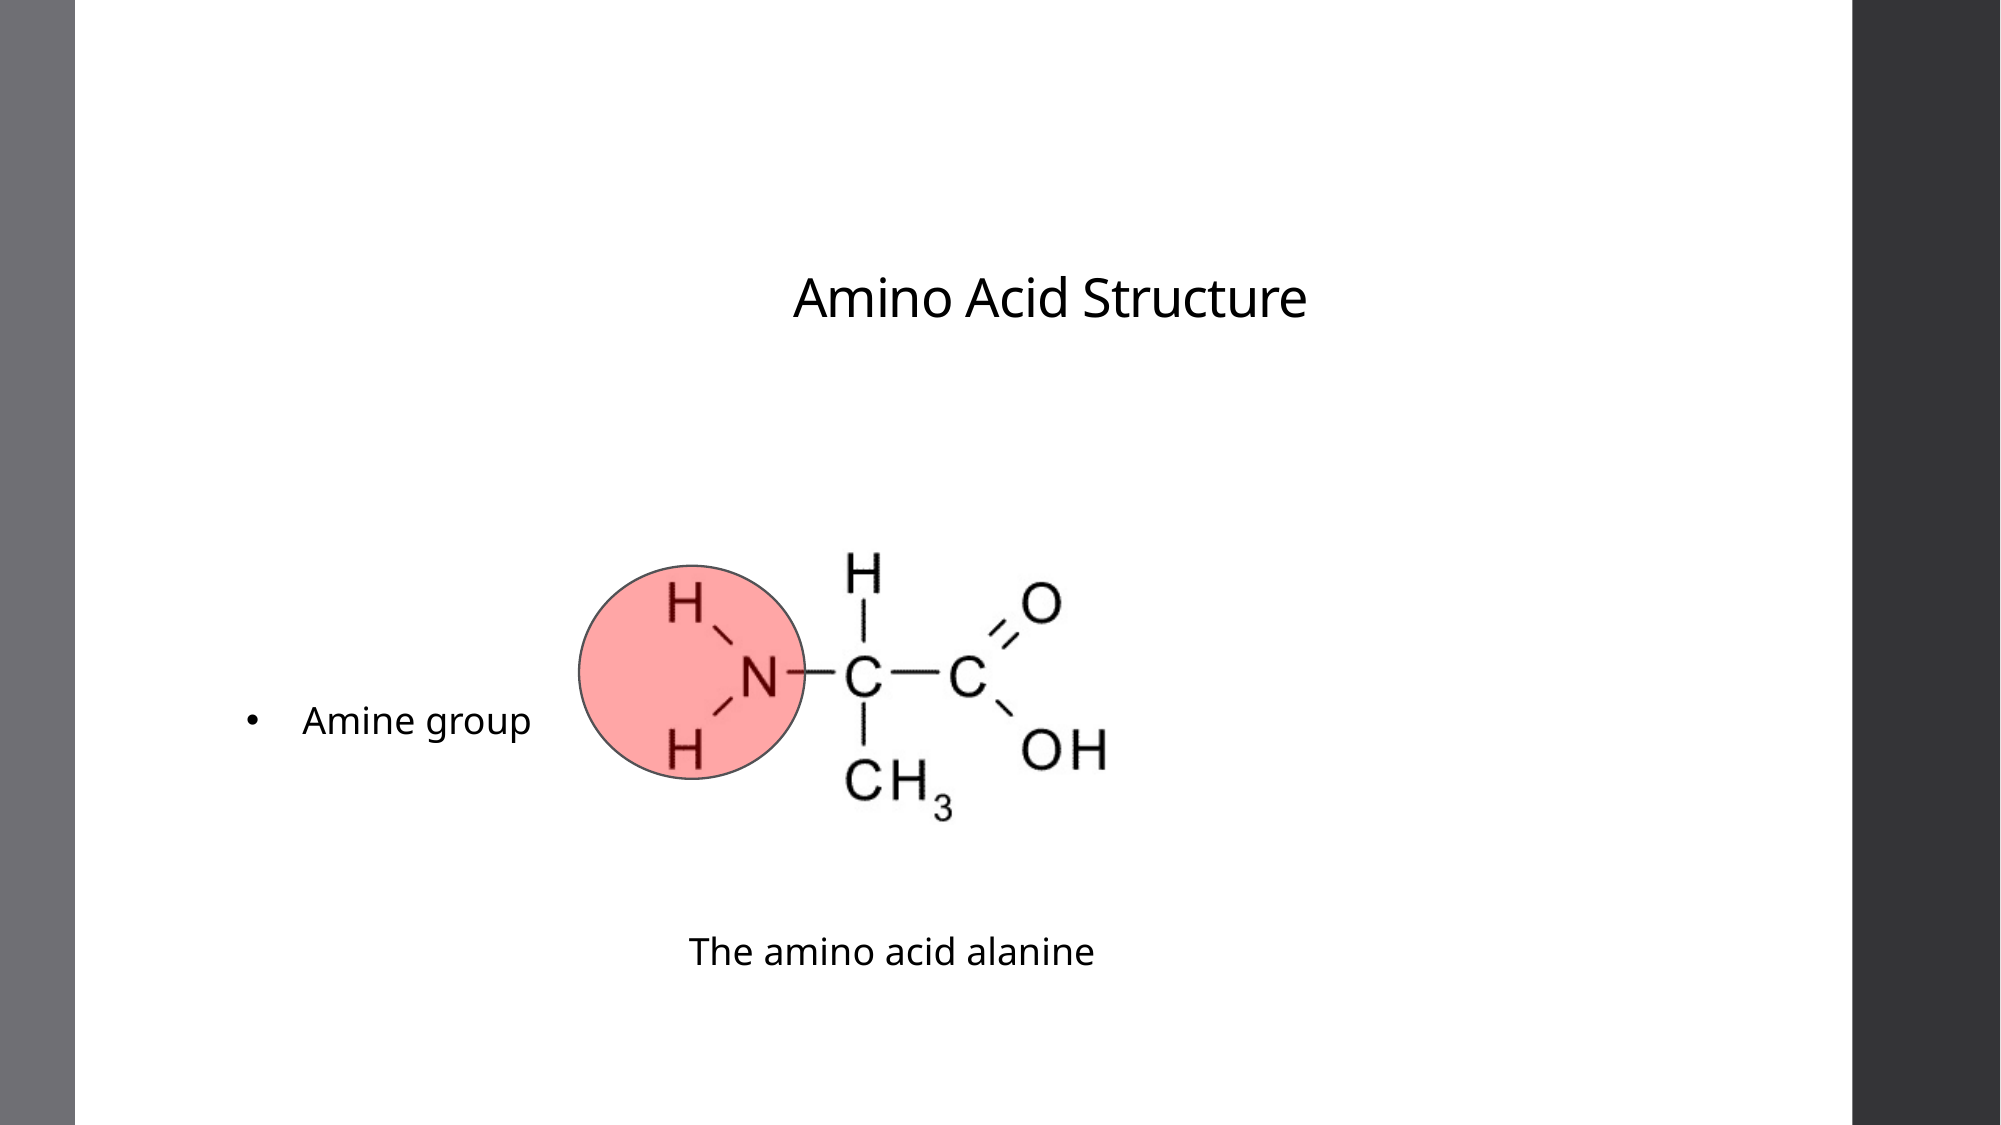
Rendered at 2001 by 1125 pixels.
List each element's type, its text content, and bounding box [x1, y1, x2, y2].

text_box The amino acid alanine [674, 920, 1237, 981]
text_box Amine group [231, 689, 647, 750]
picture [654, 537, 1124, 843]
text_box [577, 573, 647, 689]
title Amino Acid Structure [720, 231, 1383, 337]
text_box [613, 750, 647, 772]
